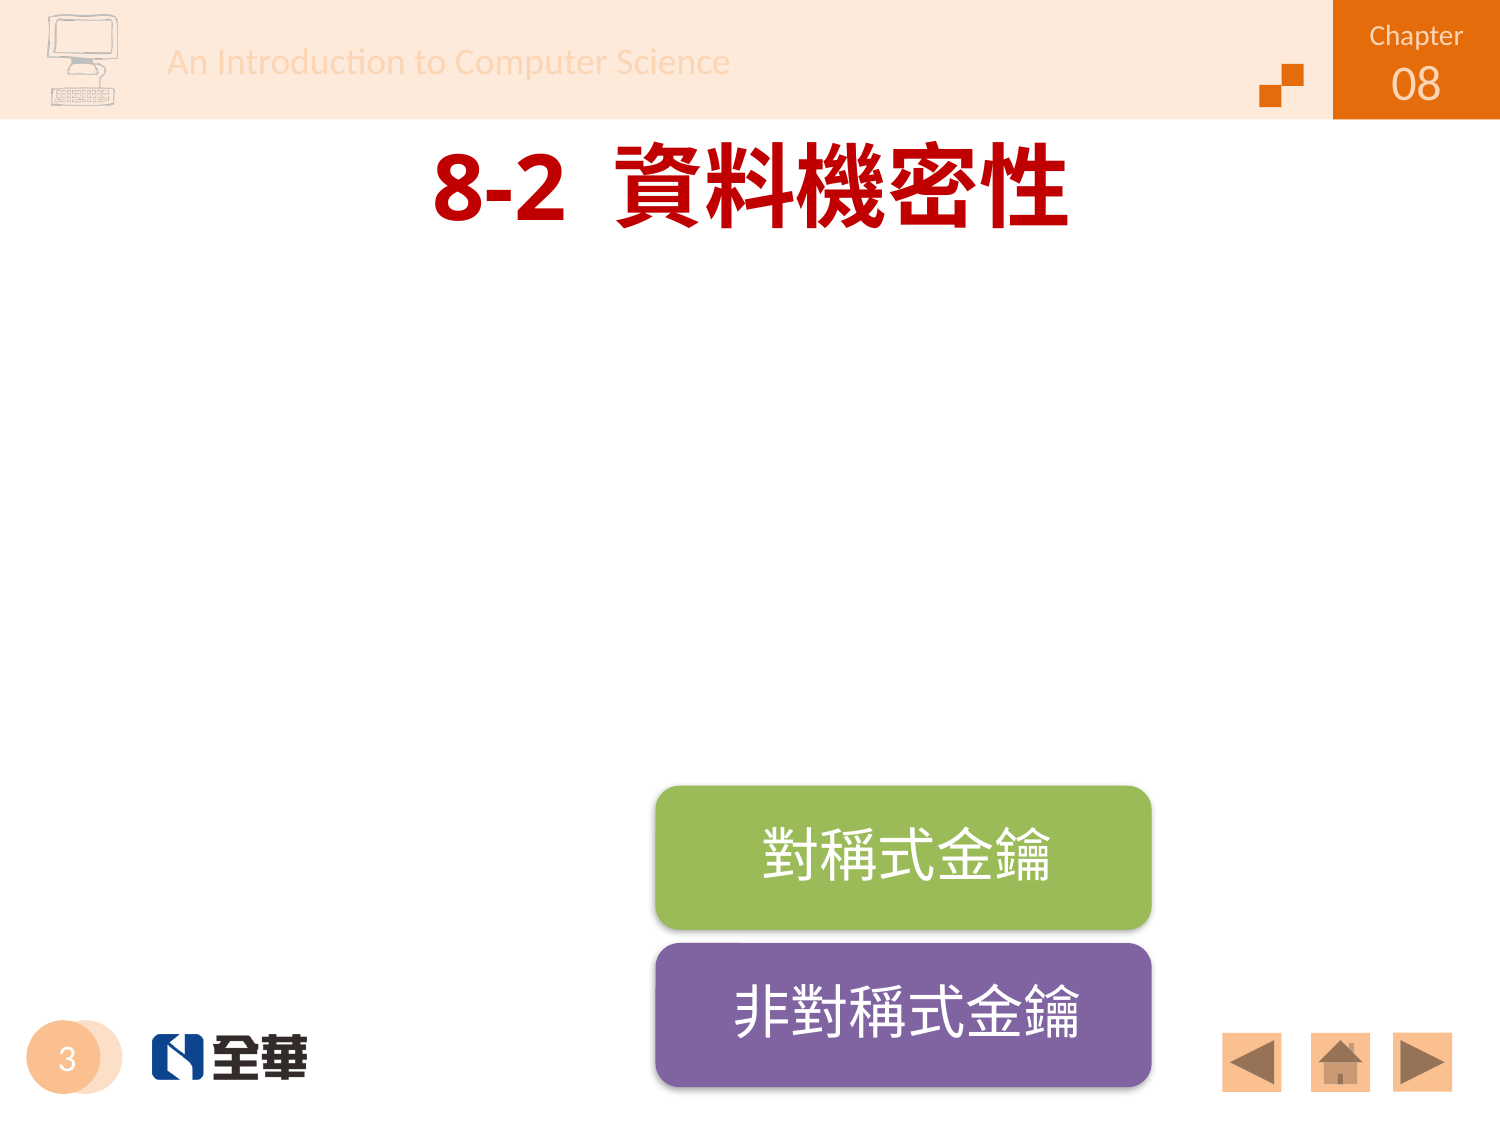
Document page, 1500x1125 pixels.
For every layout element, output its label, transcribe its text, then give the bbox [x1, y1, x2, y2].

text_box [655, 783, 1152, 1090]
picture [47, 14, 118, 106]
picture [152, 1034, 307, 1080]
title 8-2 資料機密性 [76, 90, 1427, 278]
